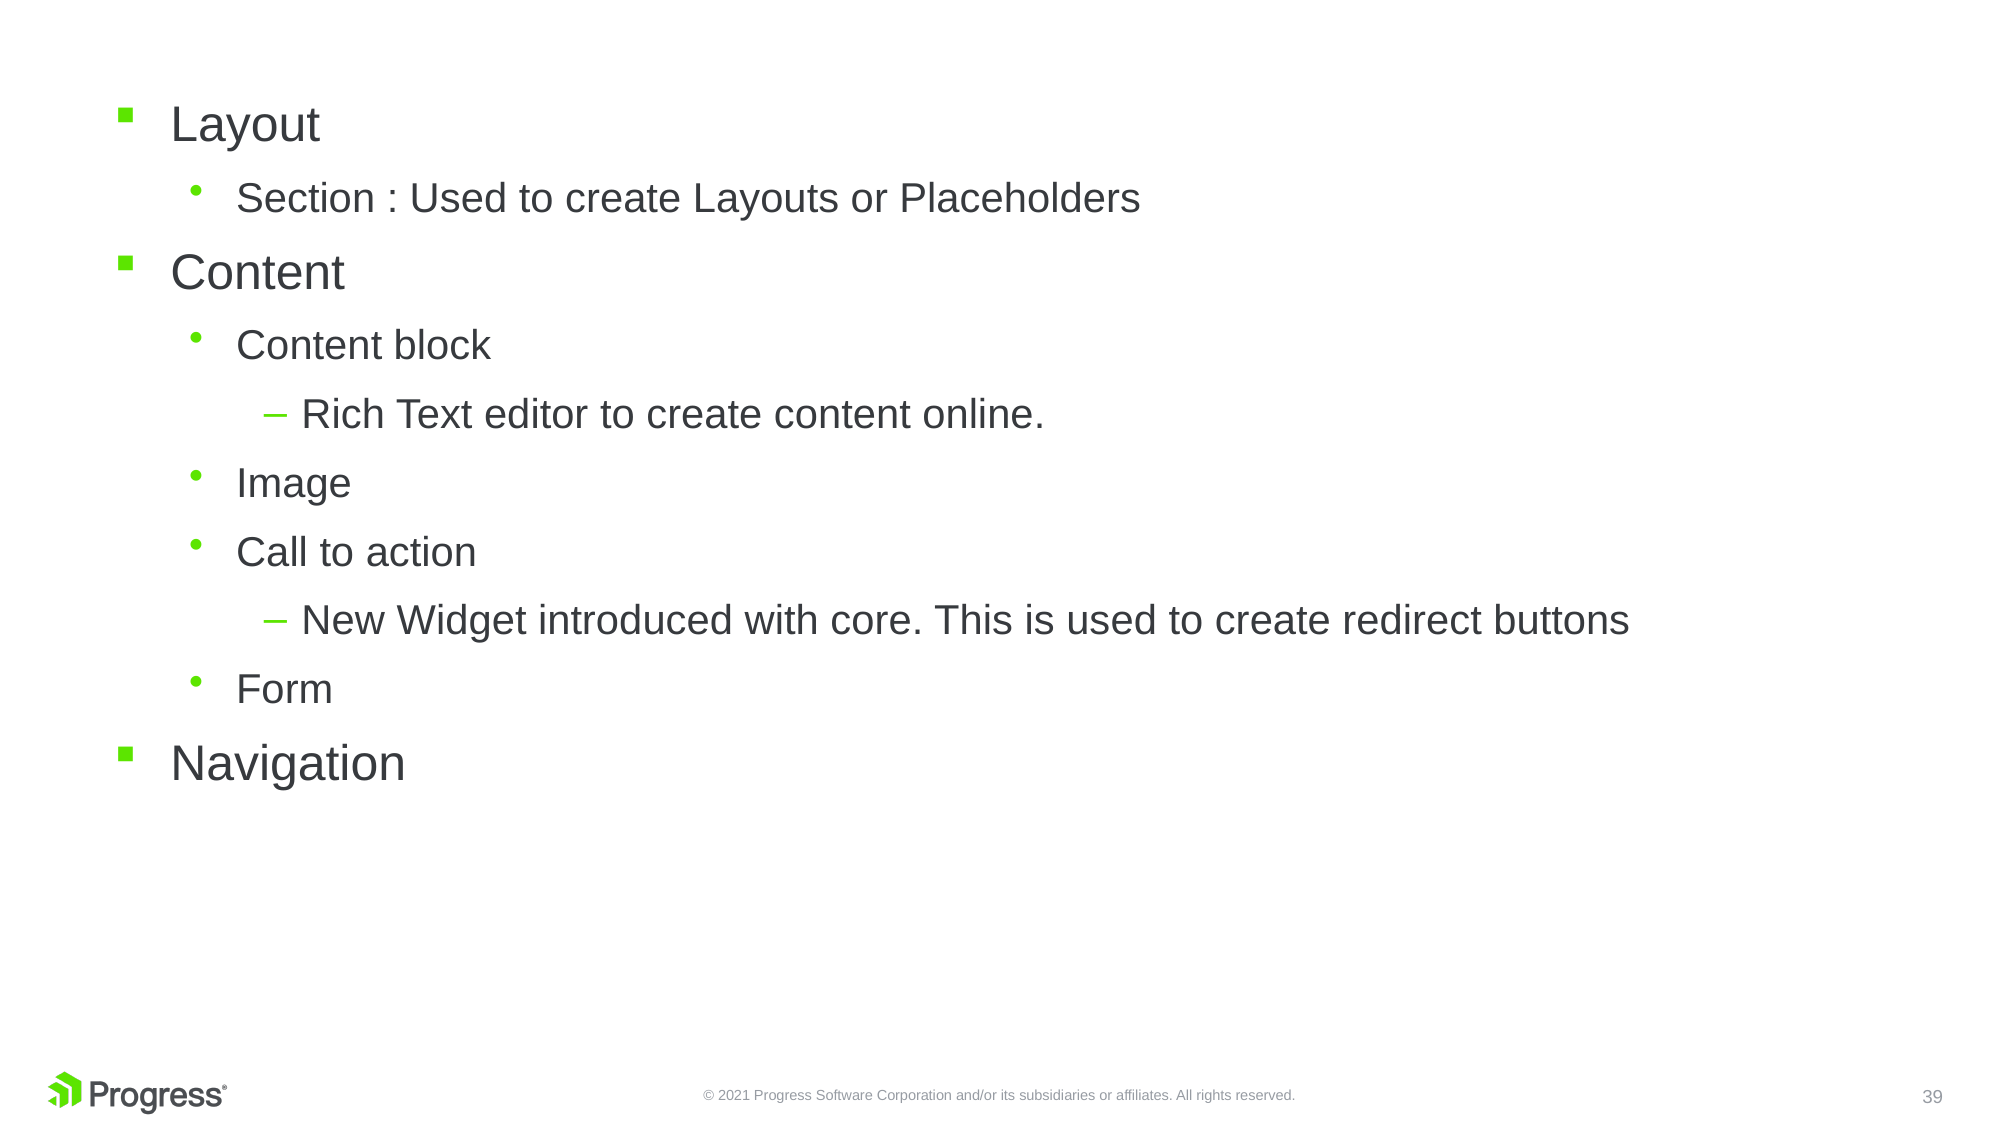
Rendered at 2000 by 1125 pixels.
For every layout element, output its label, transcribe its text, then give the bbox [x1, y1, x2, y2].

list Layout Section : Used to create Layouts or Placeholders Content Content block Rich Text editor to create content online. Image Call to action New Widget introduced with core. This is used to create redirect buttons Form Navigation [99, 84, 1896, 1035]
